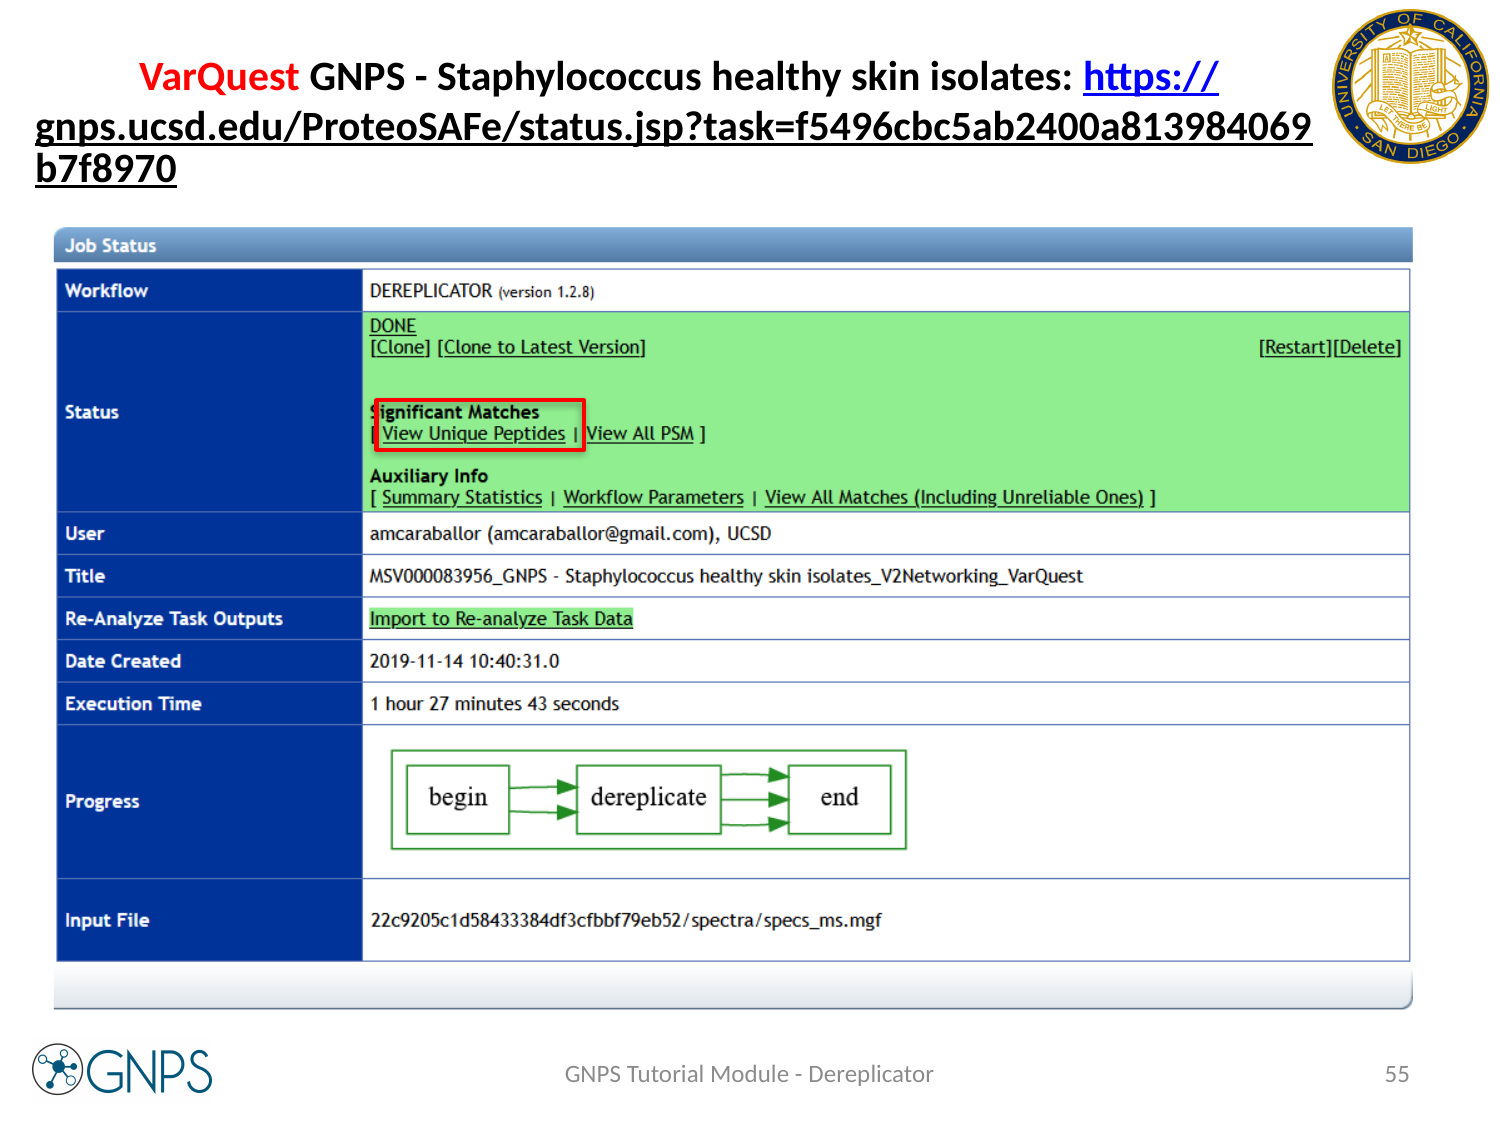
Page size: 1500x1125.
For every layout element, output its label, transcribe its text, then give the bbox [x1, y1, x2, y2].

picture [31, 1038, 212, 1103]
footer GNPS Tutorial Module - Dereplicator [512, 1042, 988, 1103]
text_box VarQuest GNPS - Staphylococcus healthy skin isolates: https://gnps.ucsd.edu/ProteoSAFe/status.jsp?task=f5496cbc5ab2400a813984069b7f8970 [20, 41, 1339, 207]
slide_number 55 [1074, 1042, 1425, 1103]
picture [1279, 7, 1500, 165]
picture [49, 221, 1418, 1022]
